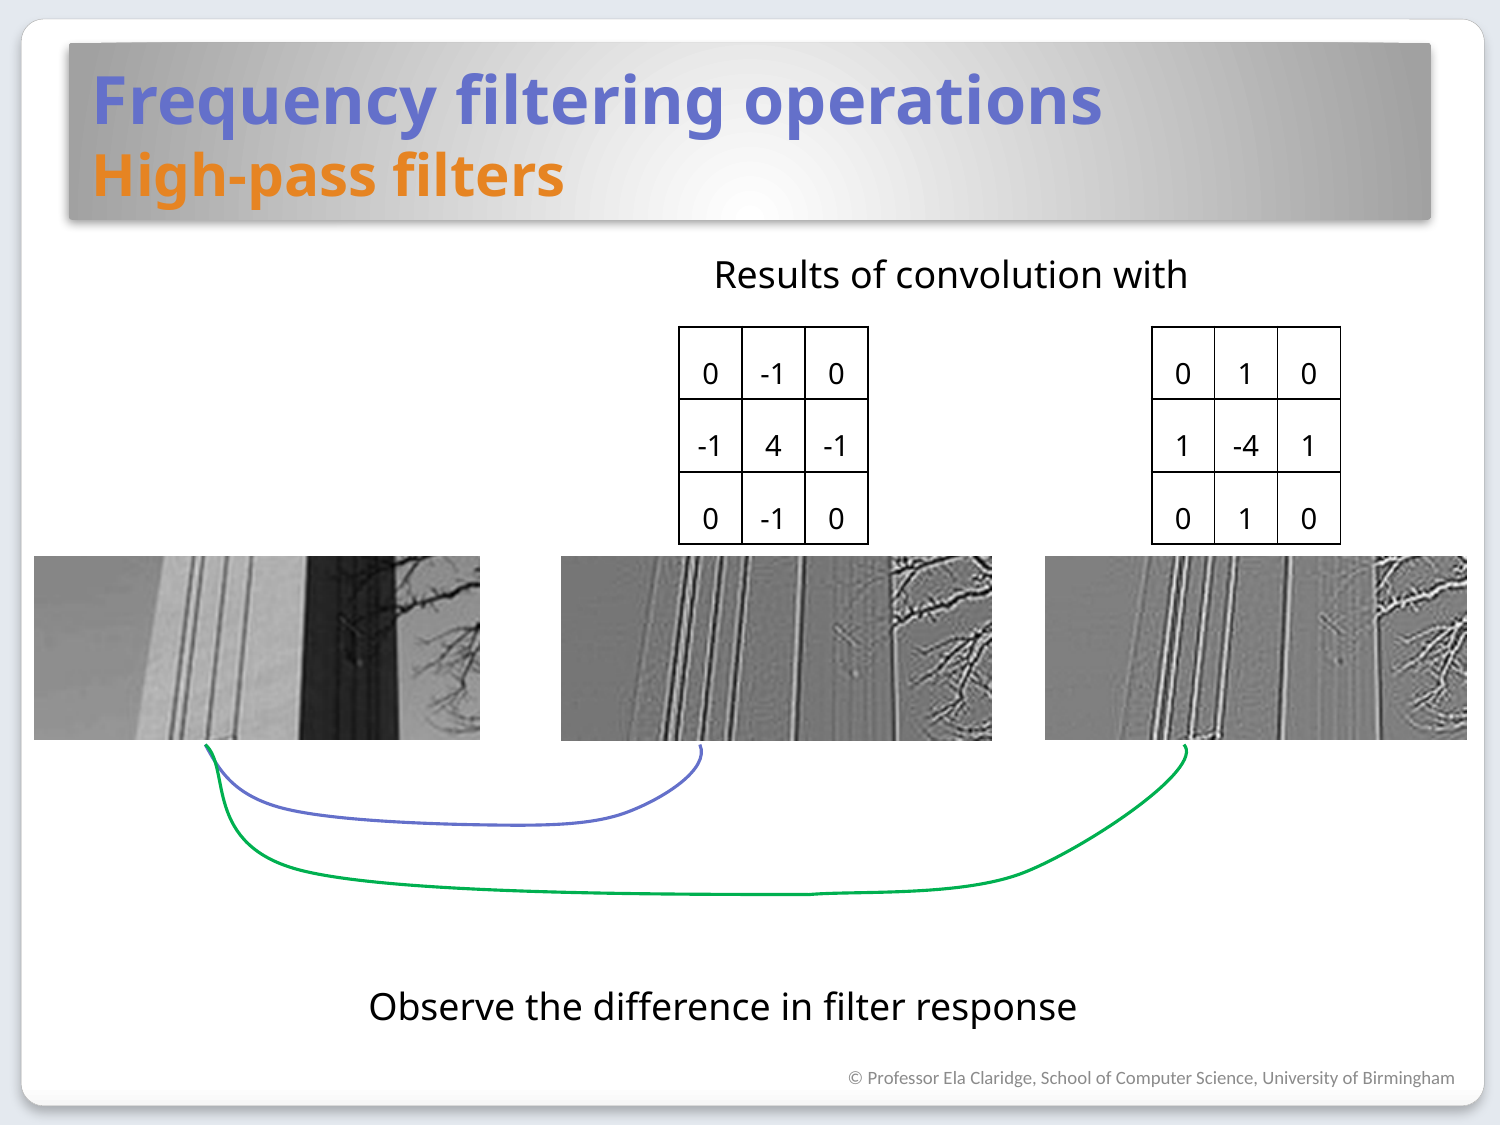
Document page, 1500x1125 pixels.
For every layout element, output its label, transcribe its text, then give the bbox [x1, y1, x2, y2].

table_cell 1 [1278, 400, 1340, 471]
text_box Observe the difference in filter response [353, 975, 1094, 1036]
table_cell 0 [806, 473, 867, 543]
text_box Results of convolution with [698, 243, 1215, 304]
picture [1045, 556, 1467, 740]
text_box [207, 744, 1190, 899]
picture [33, 556, 480, 740]
table_cell -4 [1215, 400, 1277, 471]
table_cell 0 [680, 473, 741, 543]
table_header 0 [680, 328, 741, 398]
title Frequency filtering operations High-pass filters [76, 42, 1420, 216]
table_header 0 [1278, 328, 1340, 398]
table_header 0 [1153, 328, 1214, 398]
picture [560, 556, 992, 742]
table_header 0 [806, 328, 867, 398]
table_cell 1 [1215, 473, 1277, 543]
table_cell 0 [1278, 473, 1340, 543]
table_header -1 [743, 328, 804, 398]
table_cell -1 [806, 400, 867, 471]
footer © Professor Ela Claridge, School of Computer Science, University of Birmingham [832, 1069, 1479, 1125]
table_cell -1 [743, 473, 804, 543]
table_cell 0 [1153, 473, 1214, 543]
table_cell 4 [743, 400, 804, 471]
table_header 1 [1215, 328, 1277, 398]
table_cell -1 [680, 400, 741, 471]
table_cell 1 [1153, 400, 1214, 471]
